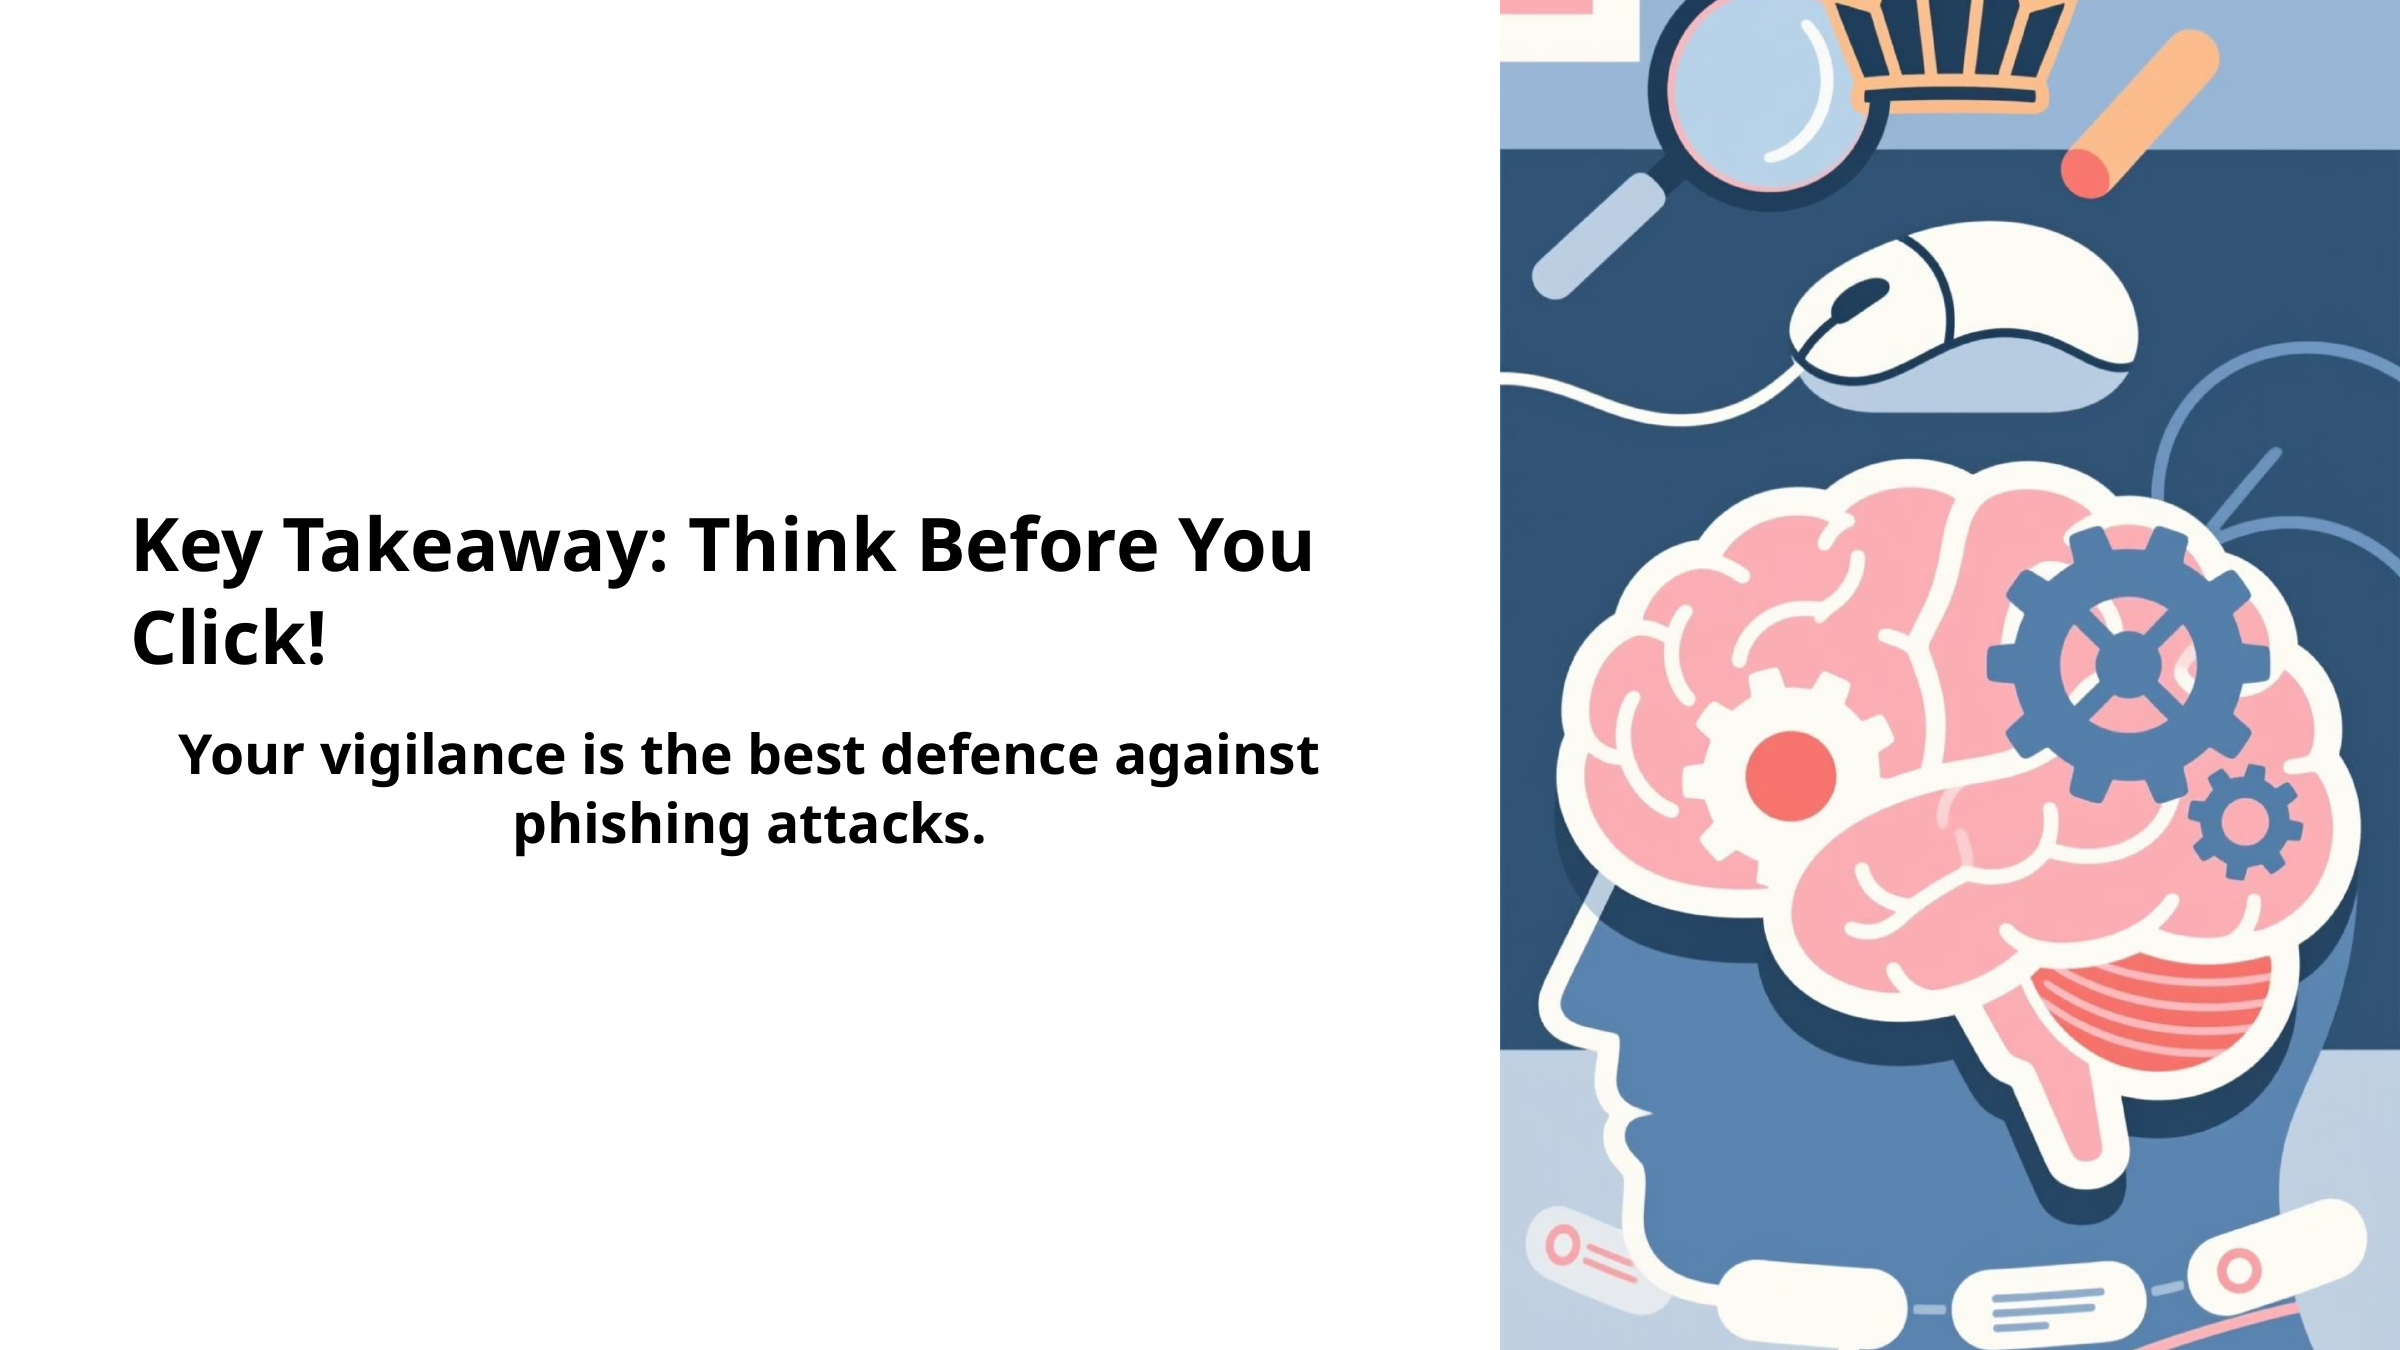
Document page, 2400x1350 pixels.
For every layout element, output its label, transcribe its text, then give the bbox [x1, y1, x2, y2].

picture [1499, 0, 2400, 1350]
text_box Key Takeaway: Think Before You Click! [130, 493, 1370, 680]
text_box Your vigilance is the best defence against phishing attacks. [130, 716, 1370, 857]
